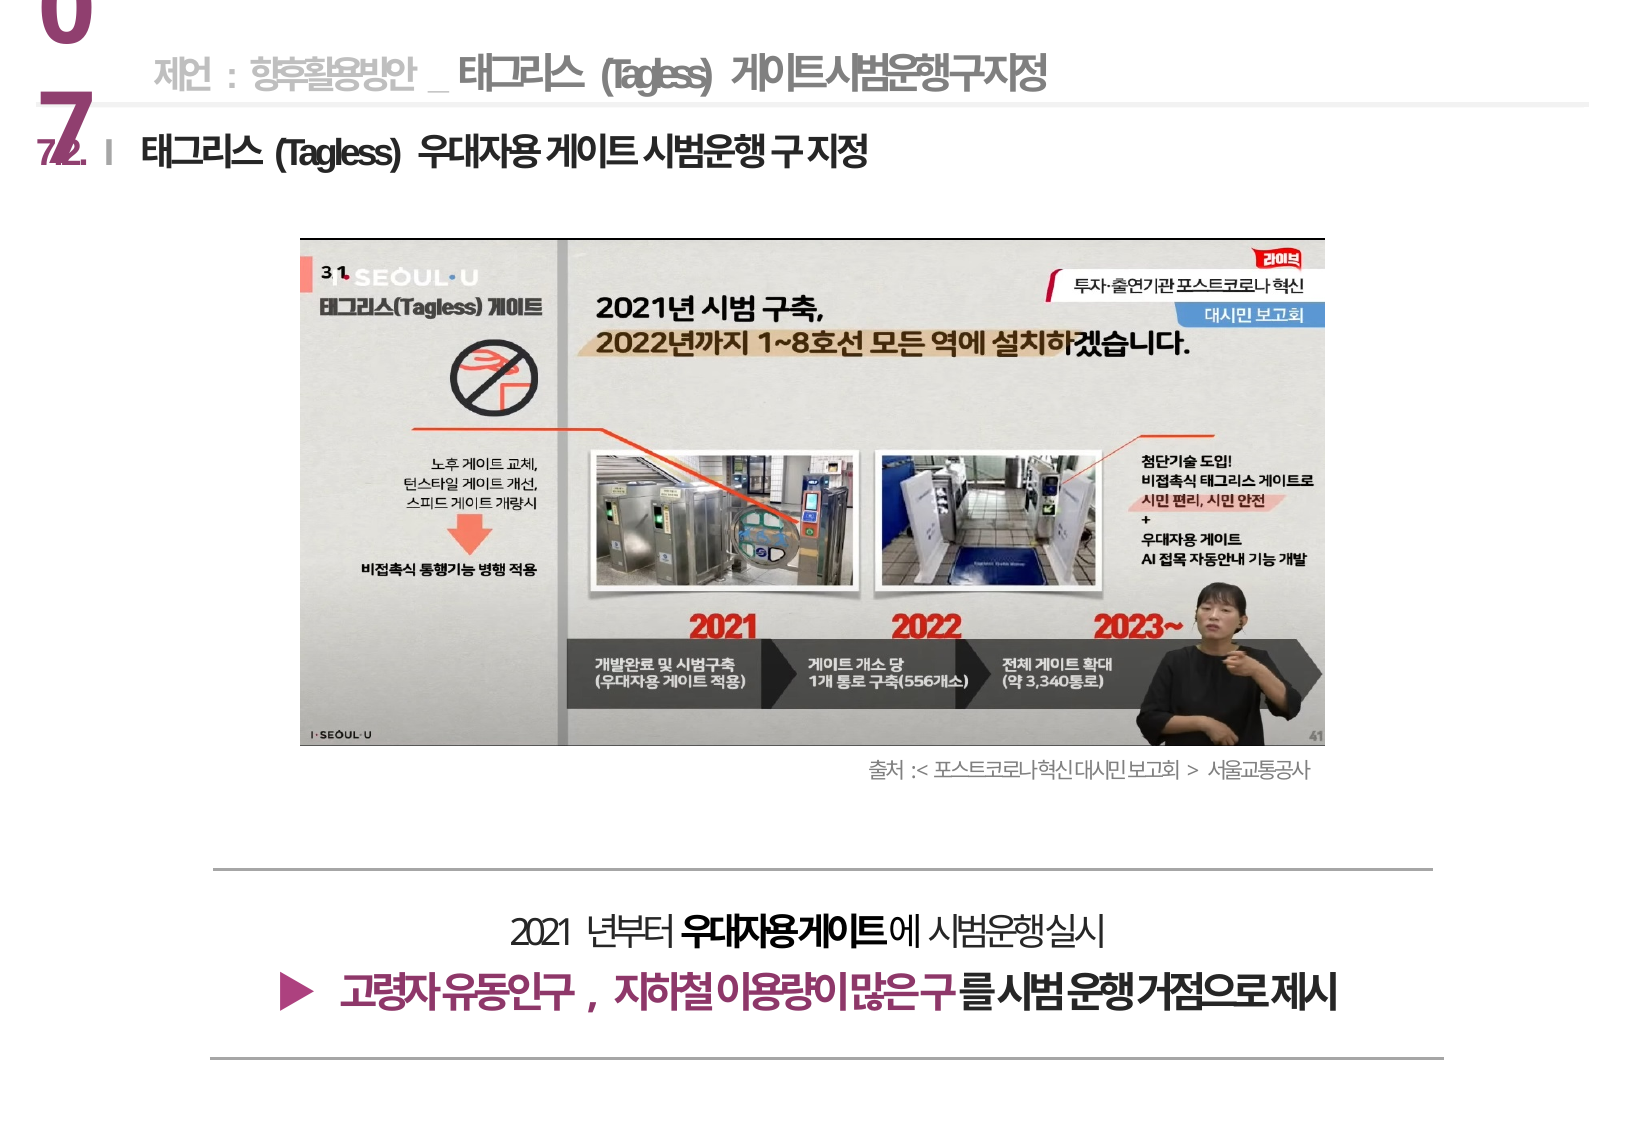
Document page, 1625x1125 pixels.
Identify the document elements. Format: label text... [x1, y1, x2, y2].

text_box 출처: <포스트코로나 혁신 대시민 보고회> 서울교통공사 [759, 750, 1327, 791]
text_box 07 [22, 29, 165, 98]
text_box 7.2. I 태그리스(Tagless) 우대자용 게이트 시범운행 구 지정 [20, 113, 1392, 188]
picture [299, 238, 1325, 746]
text_box 제언 : 향후 활용 방안_태그리스 (Tagless) 게이트 시범운행 구 지정 [138, 30, 1380, 103]
text_box 2021년부터 우대자용 게이트에 시범운행 실시 ▶ 고령자 유동인구, 지하철 이용량이 많은 구를 시범 운행 거점으로 제시 [34, 883, 1583, 1041]
